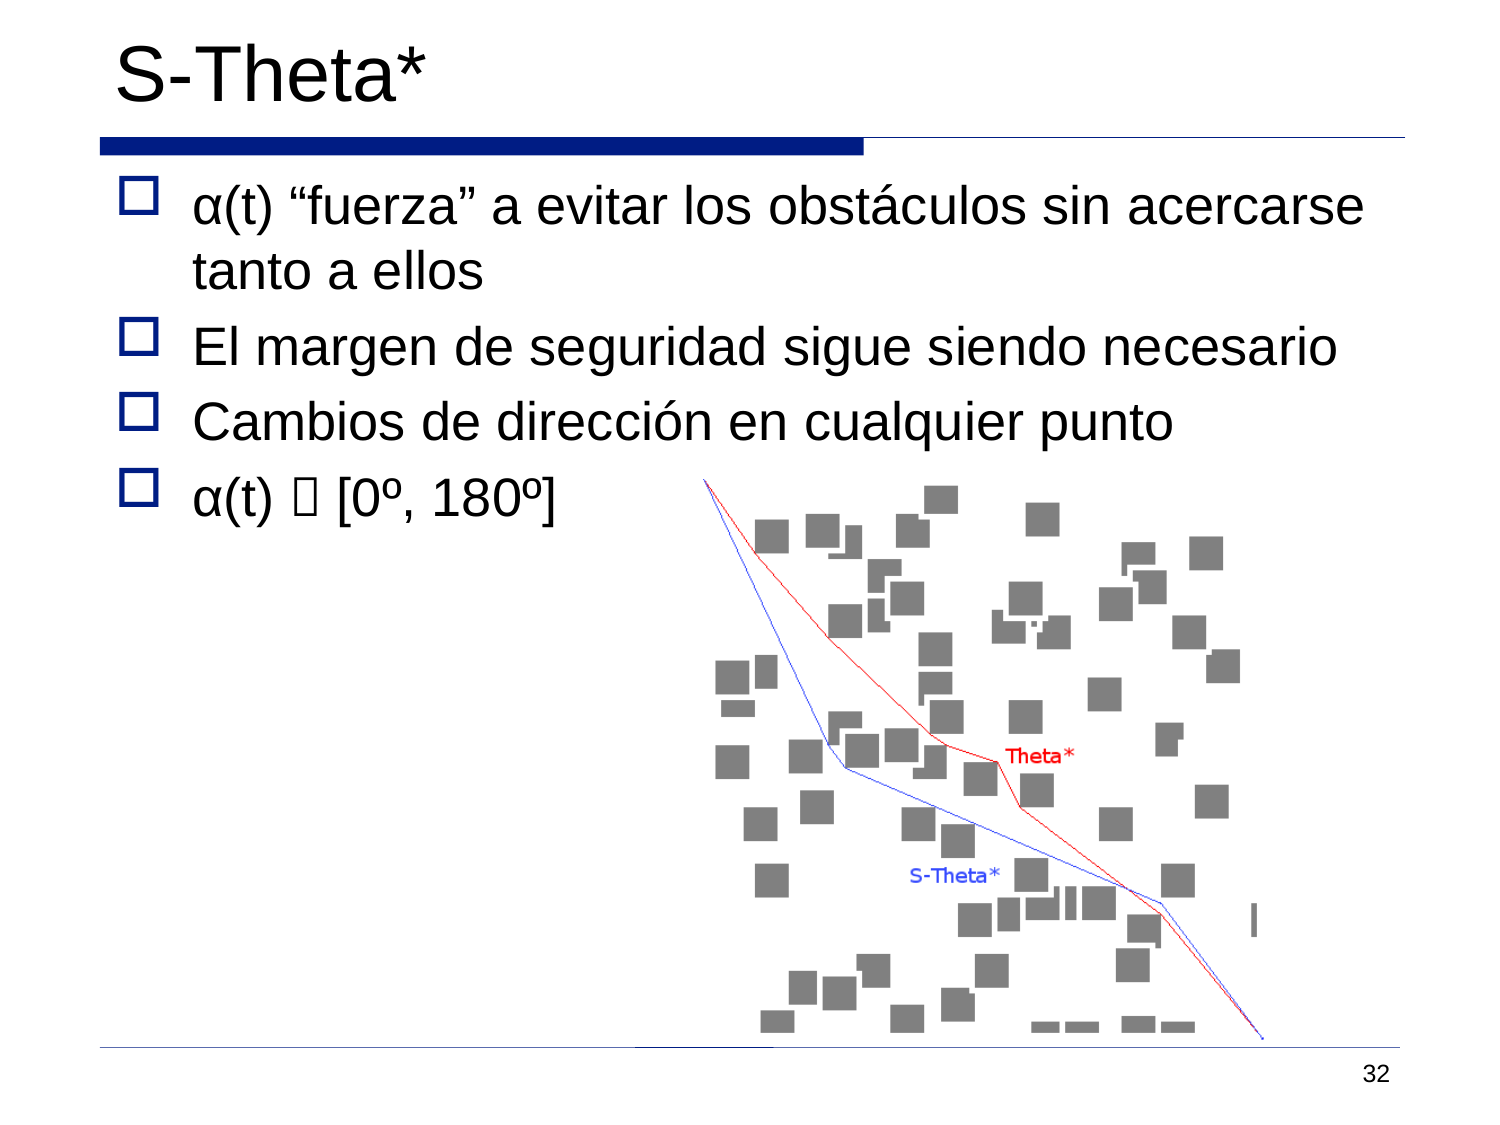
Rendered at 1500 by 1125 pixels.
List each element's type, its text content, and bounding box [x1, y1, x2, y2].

title S-Theta* [99, 24, 1413, 125]
list α(t) “fuerza” a evitar los obstáculos sin acercarse tanto a ellos El margen de seguridad sigue siendo necesario Cambios de dirección en cualquier punto α(t)  [0º, 180º] [99, 162, 1413, 1013]
picture [702, 479, 1266, 1042]
